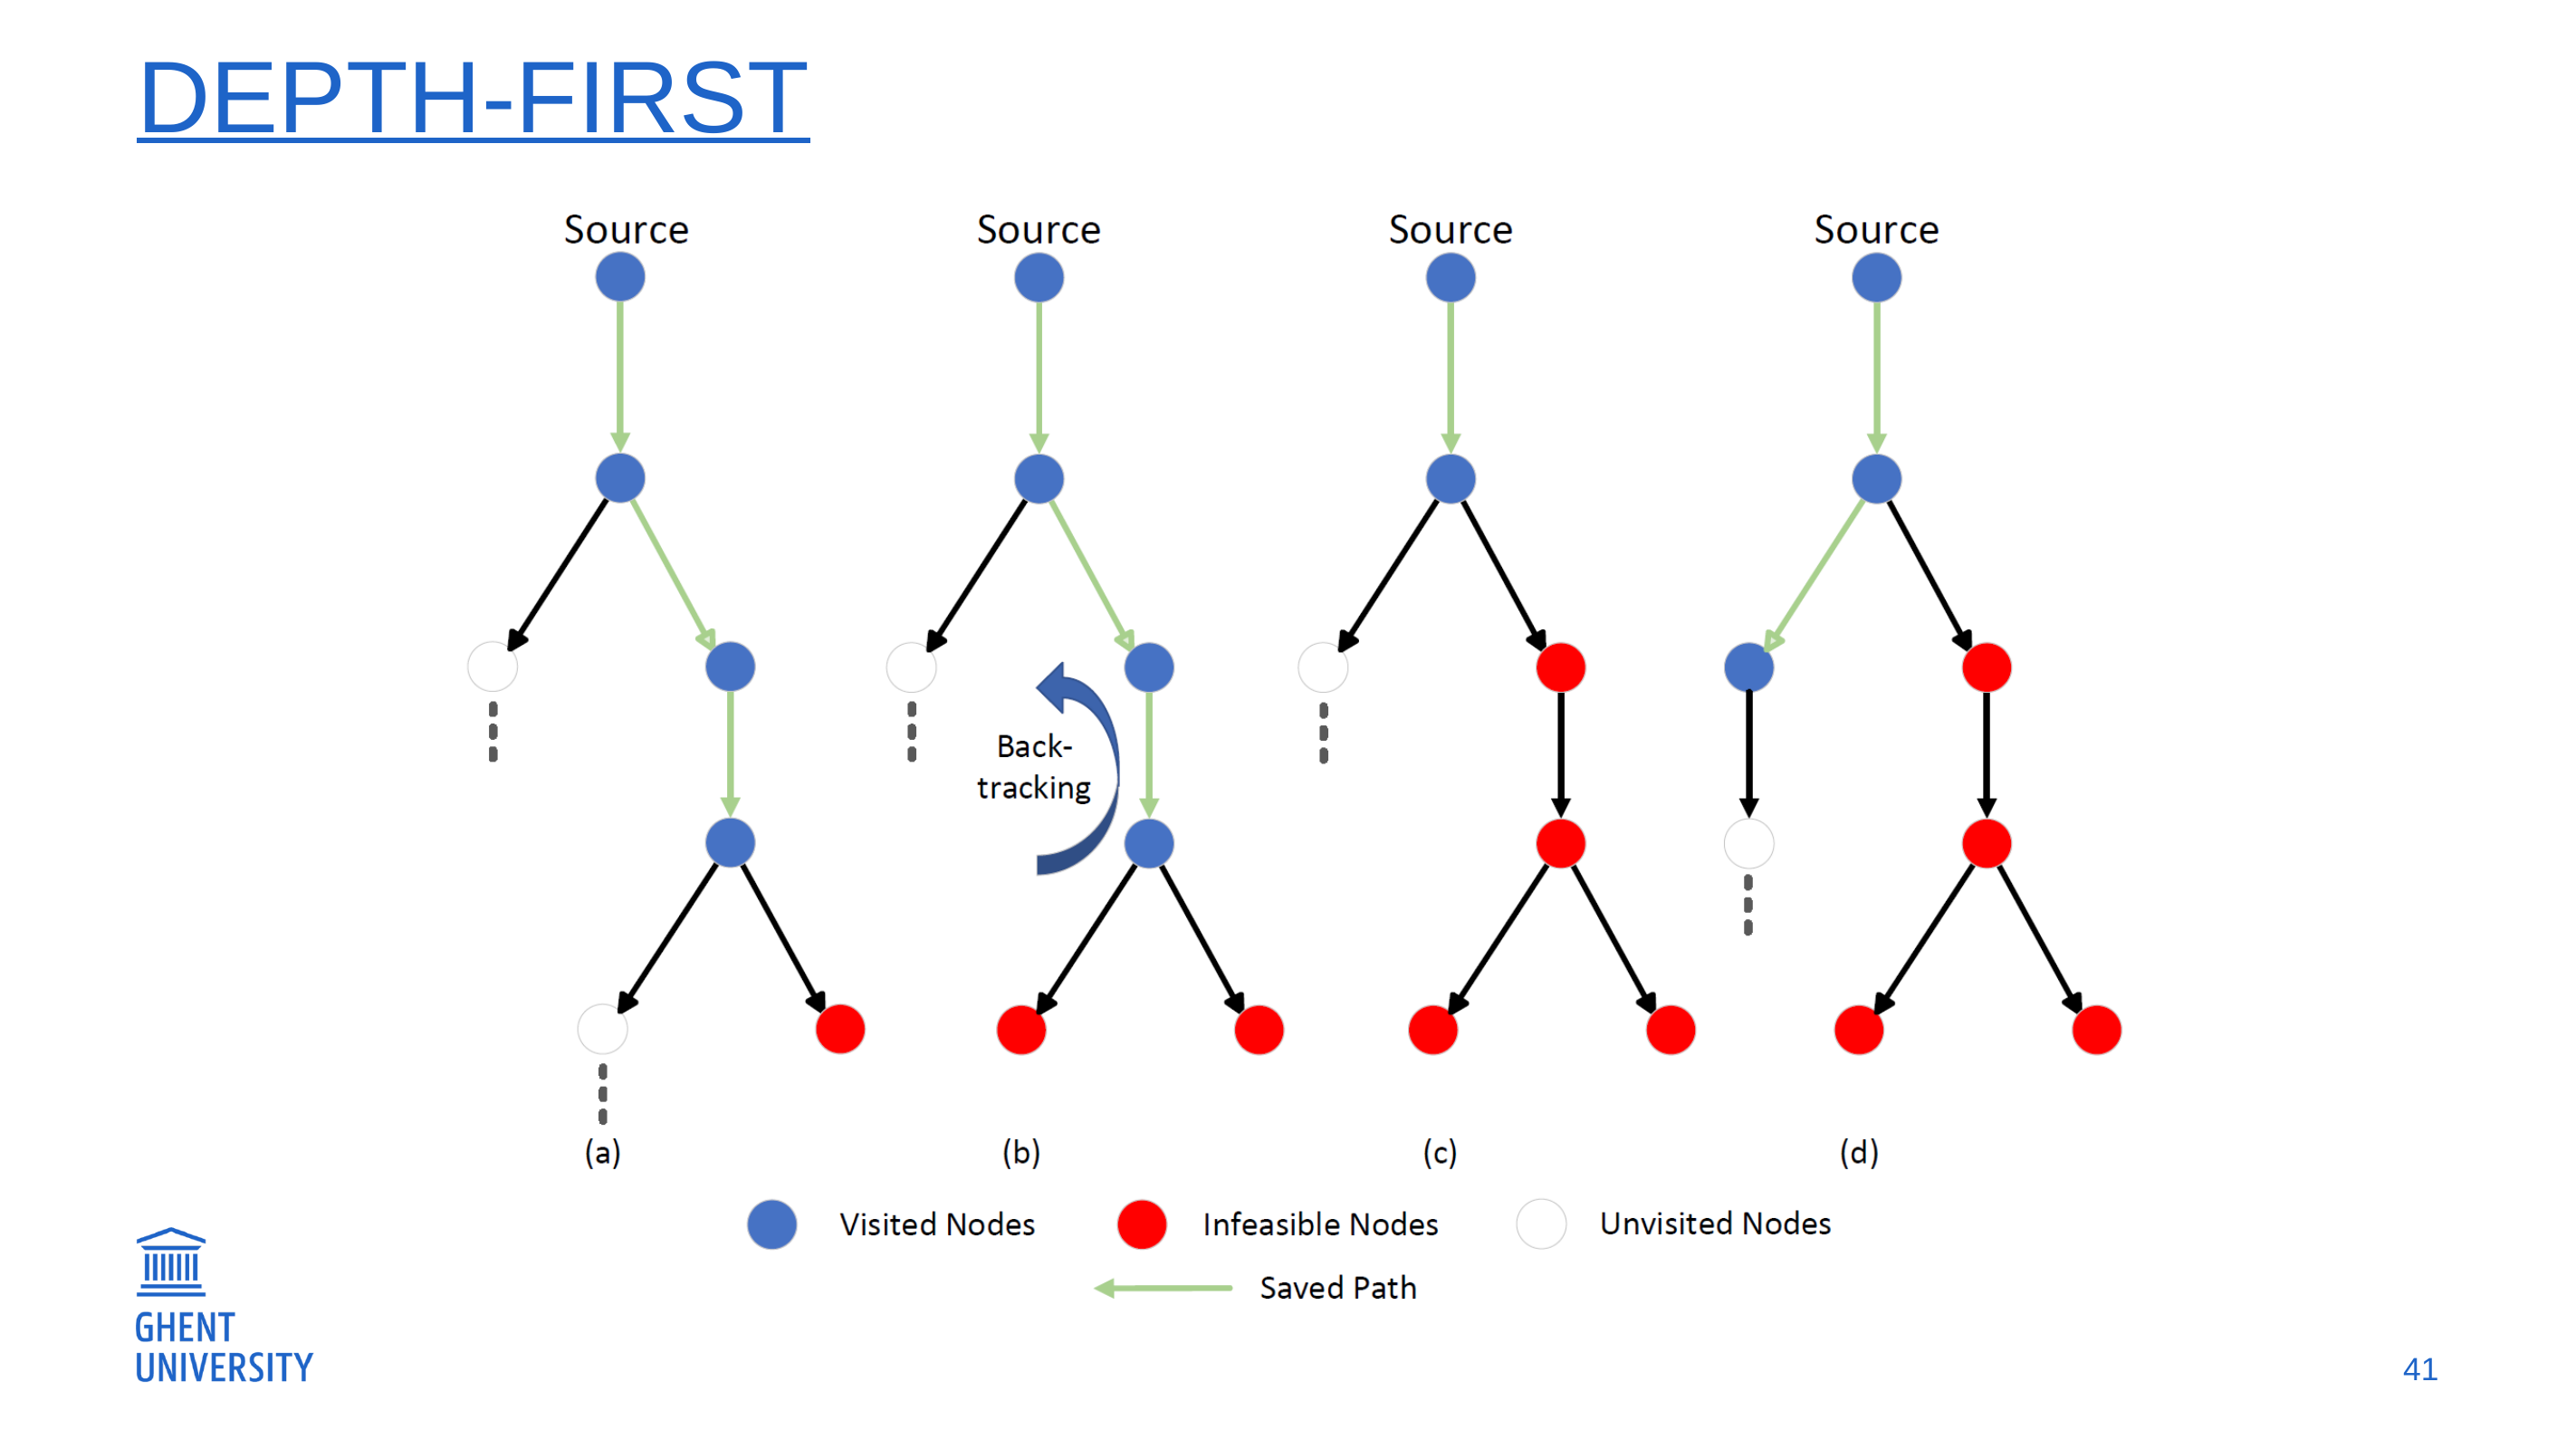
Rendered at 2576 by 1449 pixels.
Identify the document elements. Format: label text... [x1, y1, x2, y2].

picture [439, 184, 2136, 1329]
title Depth-first [123, 37, 2456, 166]
picture [68, 1175, 411, 1449]
slide_number 41 [2315, 1329, 2453, 1407]
